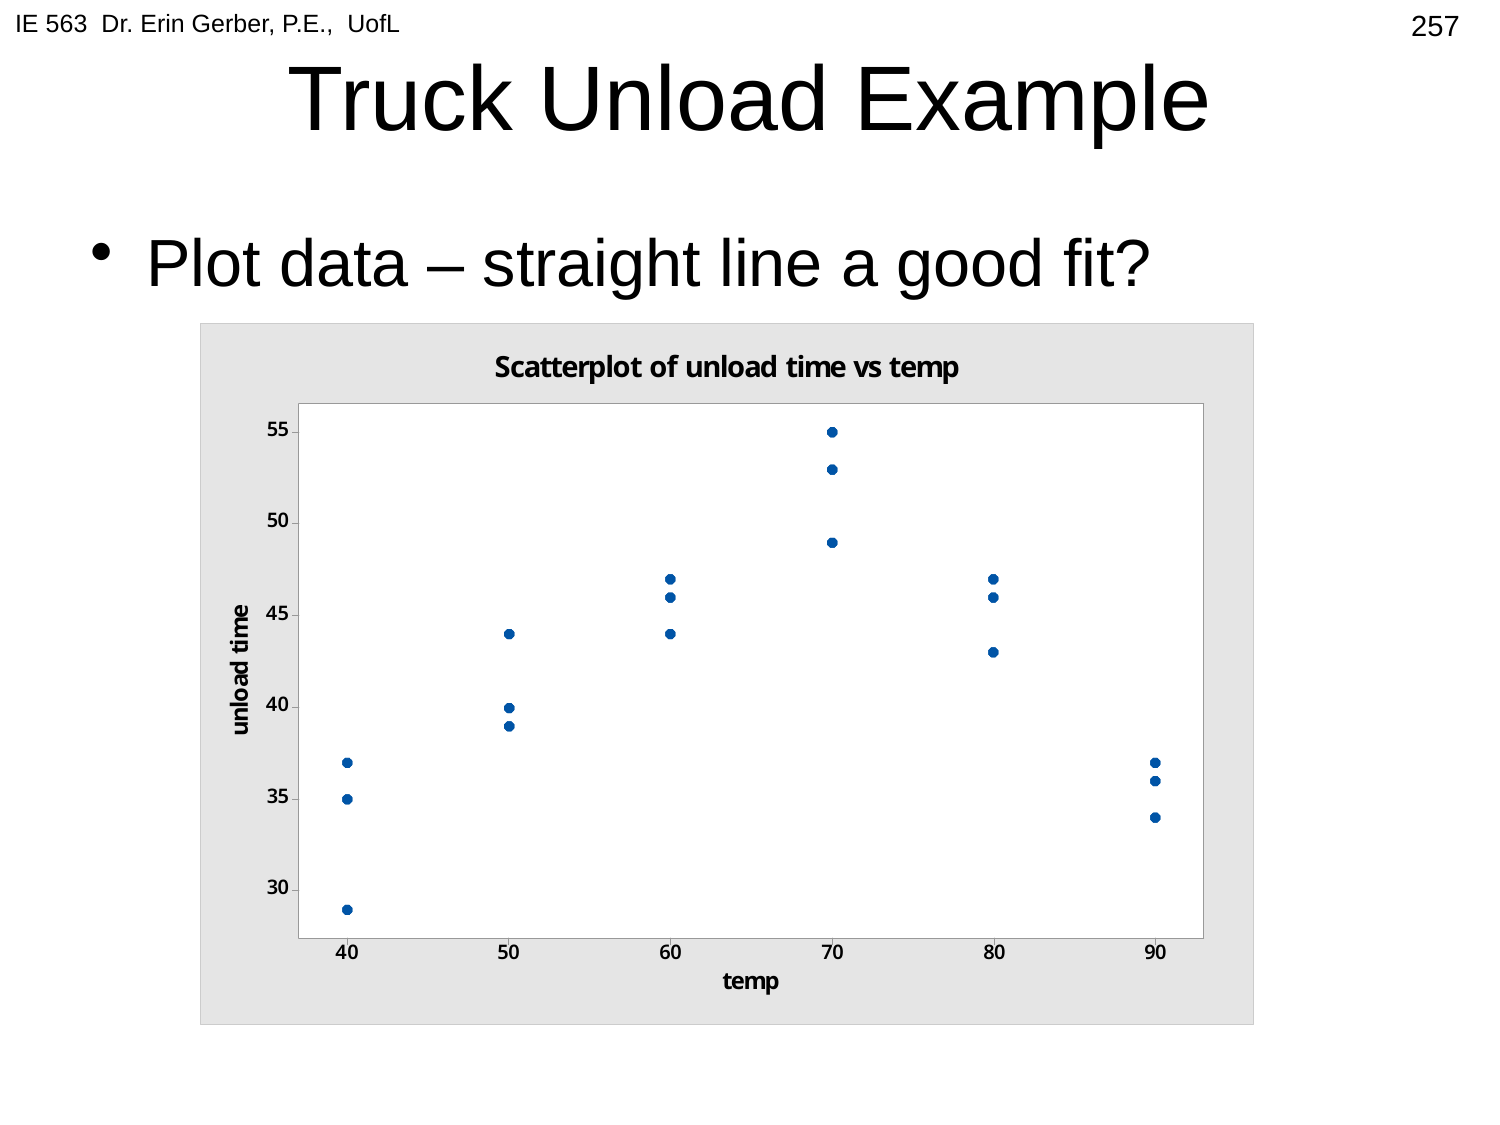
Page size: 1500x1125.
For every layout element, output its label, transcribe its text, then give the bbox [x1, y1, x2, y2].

picture [199, 323, 1255, 1026]
slide_number 257 [1426, 0, 1476, 79]
list Plot data – straight line a good fit? [74, 212, 1426, 956]
title Truck Unload Example [74, 0, 1426, 188]
footer IE 563 Dr. Erin Gerber, P.E., UofL [0, 0, 74, 79]
